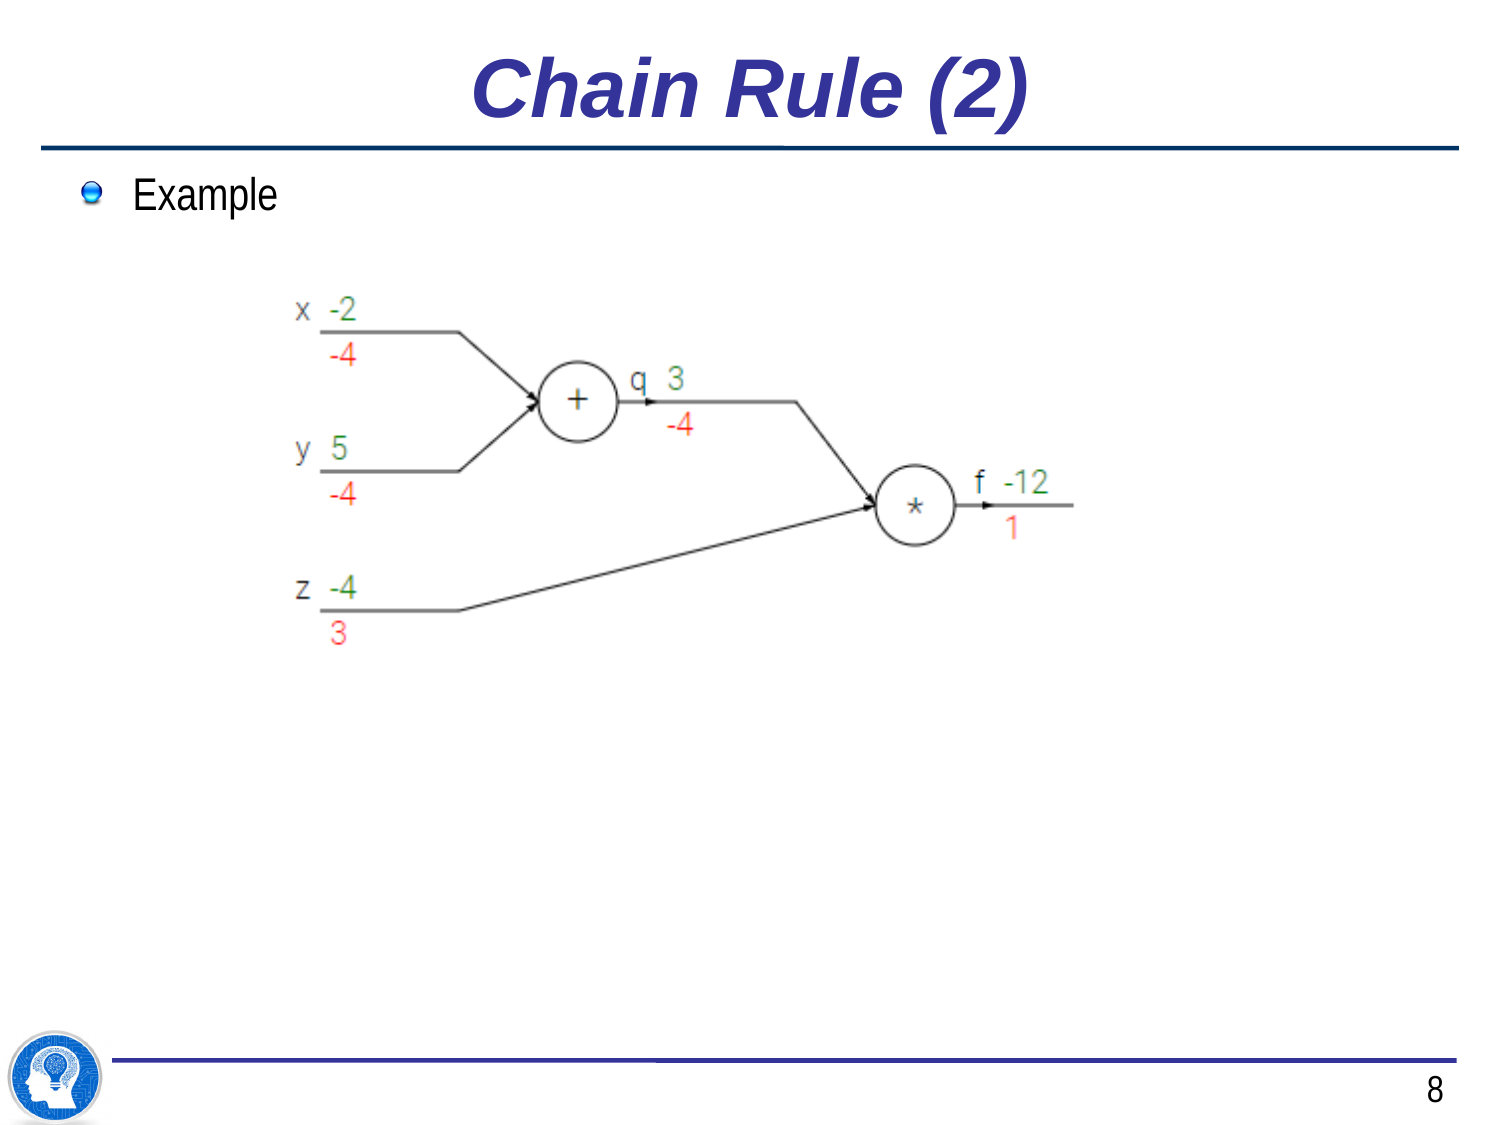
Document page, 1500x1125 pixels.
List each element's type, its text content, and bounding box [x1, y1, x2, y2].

picture [0, 1030, 112, 1125]
picture [76, 177, 106, 207]
list Example [61, 156, 1460, 1048]
slide_number 8 [1146, 1070, 1460, 1118]
title Chain Rule (2) [40, 30, 1460, 142]
picture [270, 279, 1092, 671]
